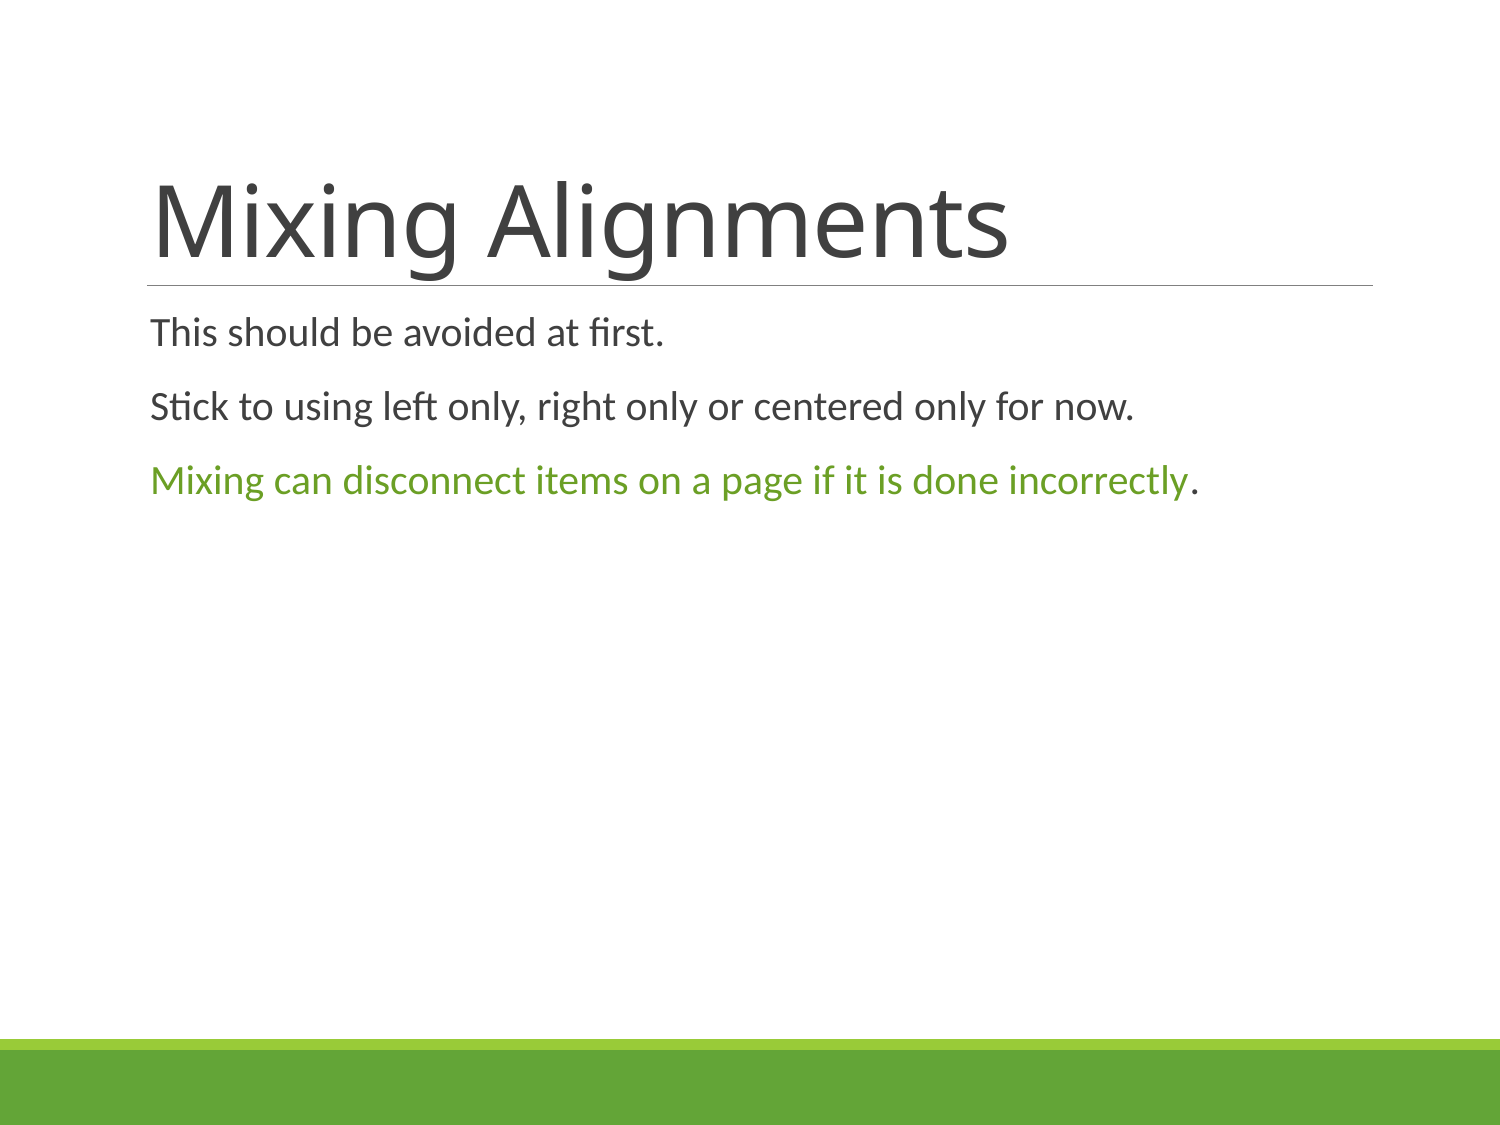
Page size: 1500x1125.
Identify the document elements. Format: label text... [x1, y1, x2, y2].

list This should be avoided at first. Stick to using left only, right only or centered only for now. Mixing can disconnect items on a page if it is done incorrectly. [135, 302, 1373, 963]
title Mixing Alignments [135, 47, 1373, 285]
